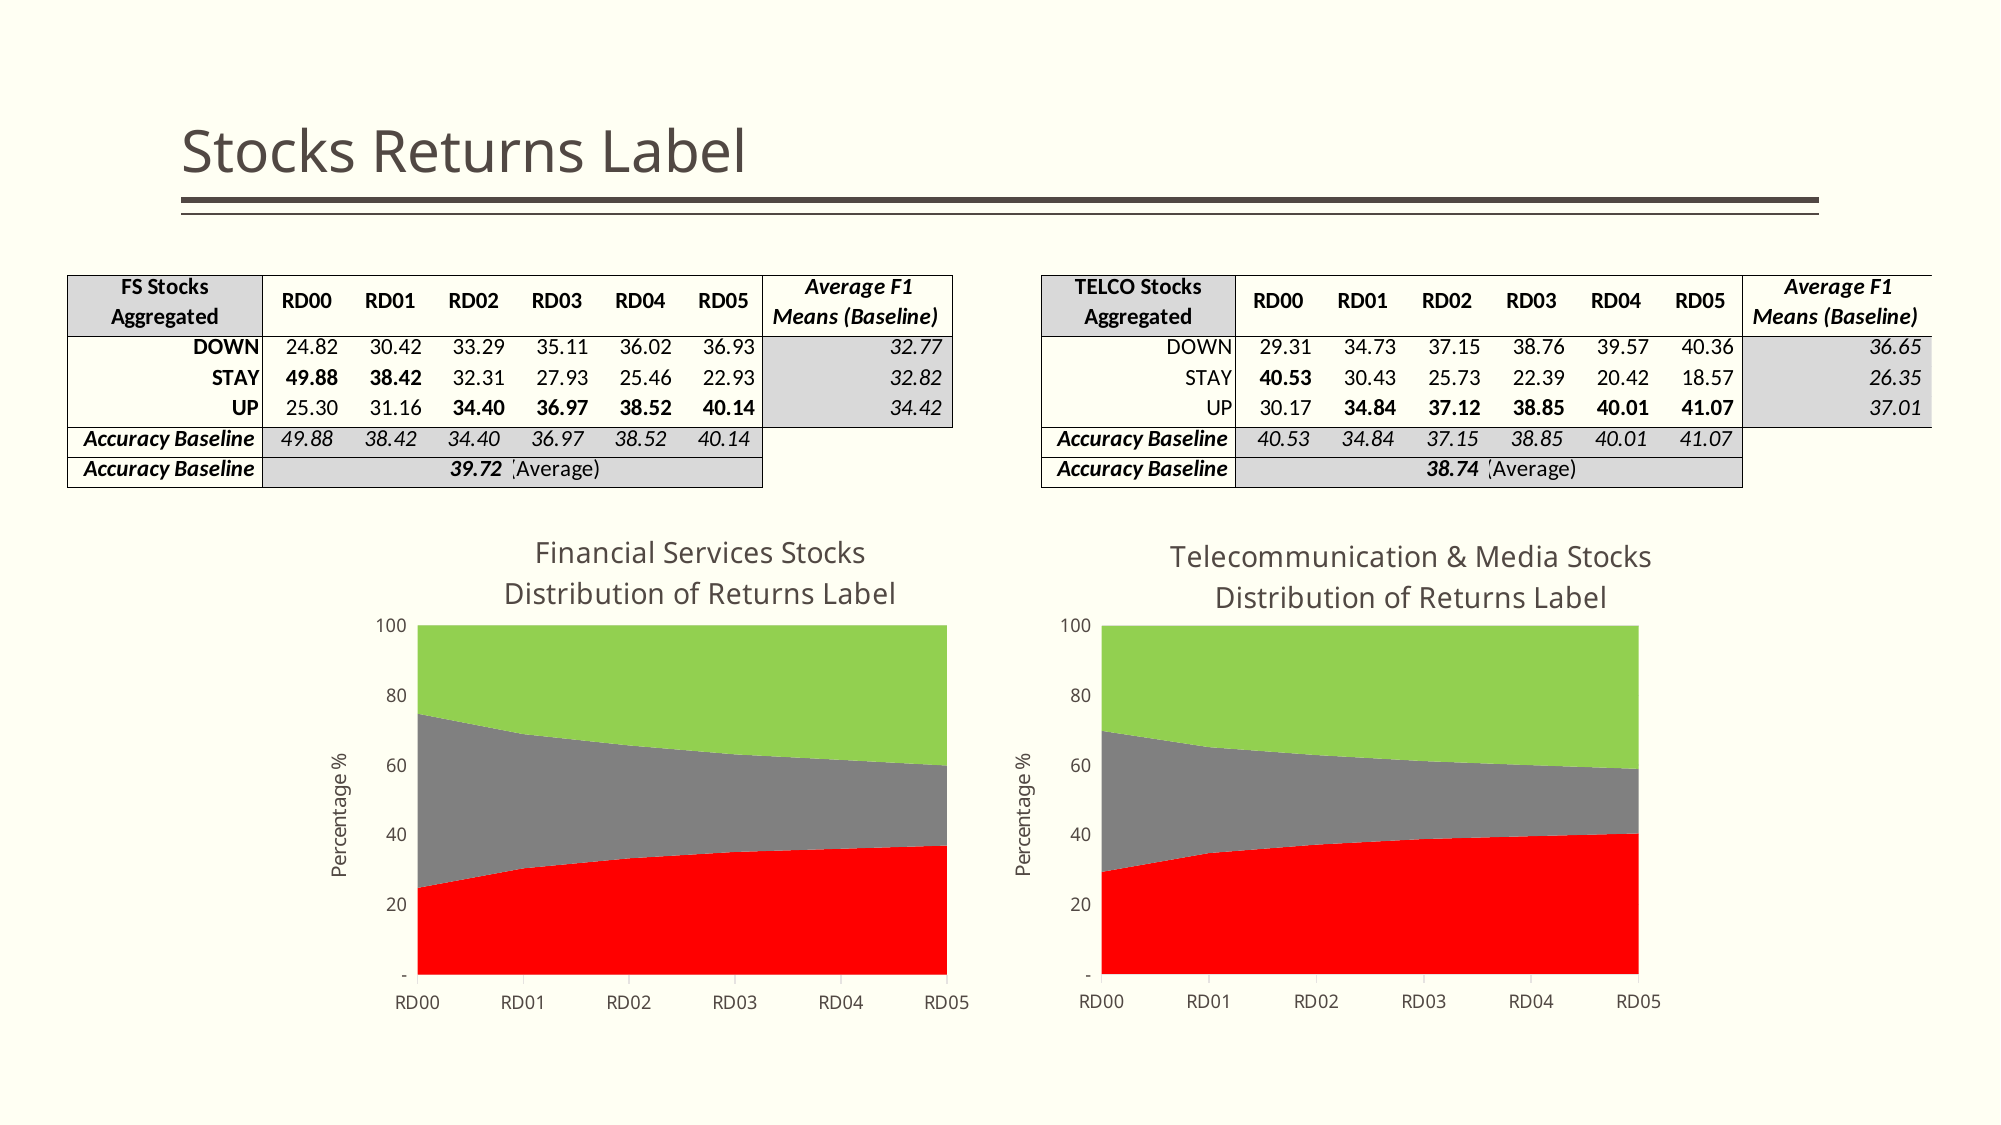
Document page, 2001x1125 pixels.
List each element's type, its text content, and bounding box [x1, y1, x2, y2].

picture [67, 274, 1933, 489]
chart [316, 512, 975, 1104]
chart [999, 512, 1667, 1104]
title Stocks Returns Label [181, 12, 1819, 193]
